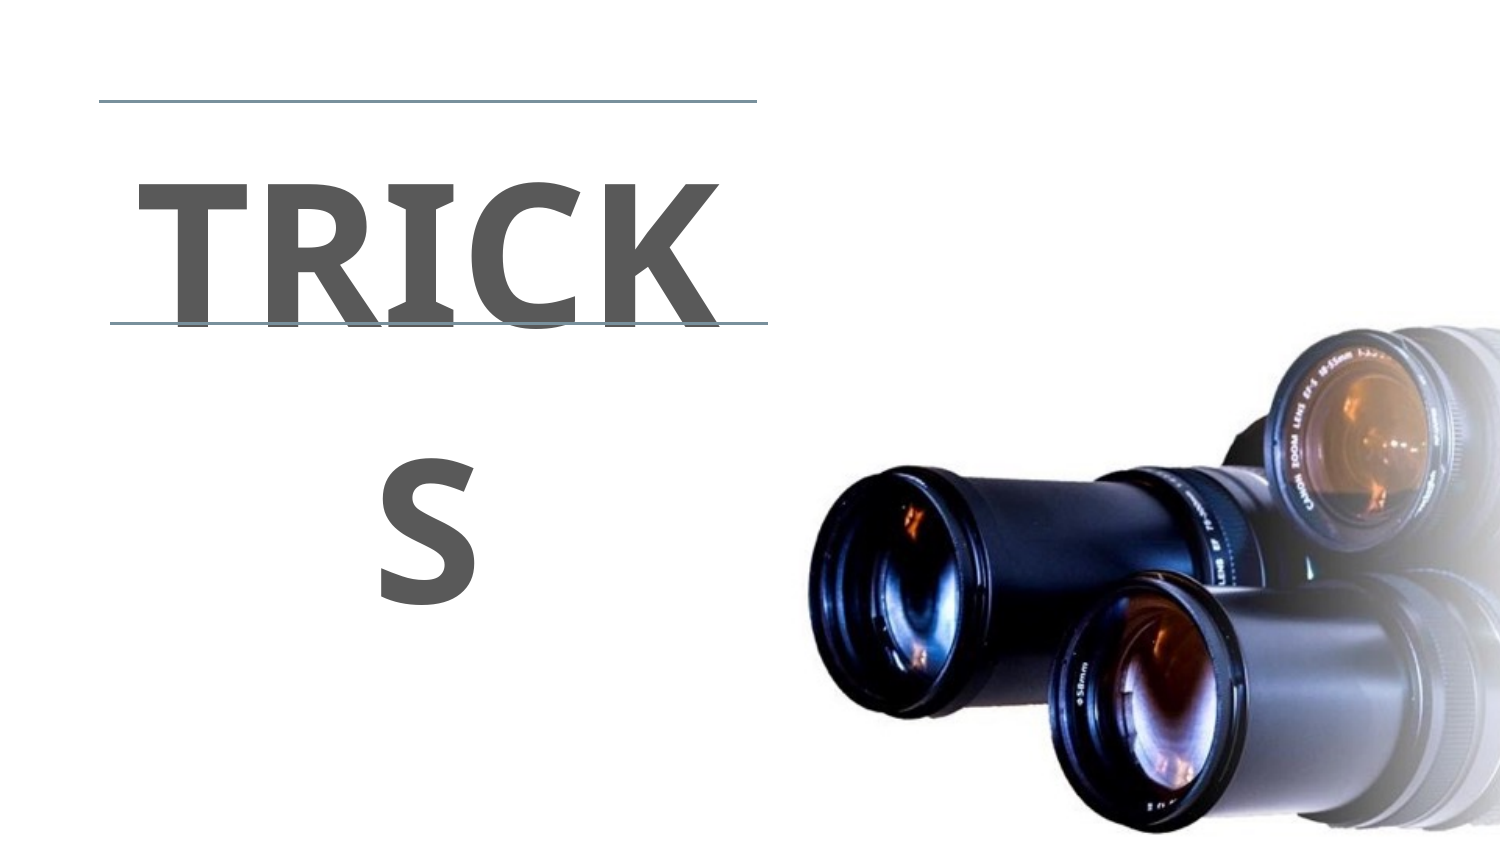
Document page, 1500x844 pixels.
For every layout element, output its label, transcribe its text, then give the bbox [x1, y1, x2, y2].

picture [706, 311, 1500, 844]
list TRICKS [76, 76, 780, 350]
